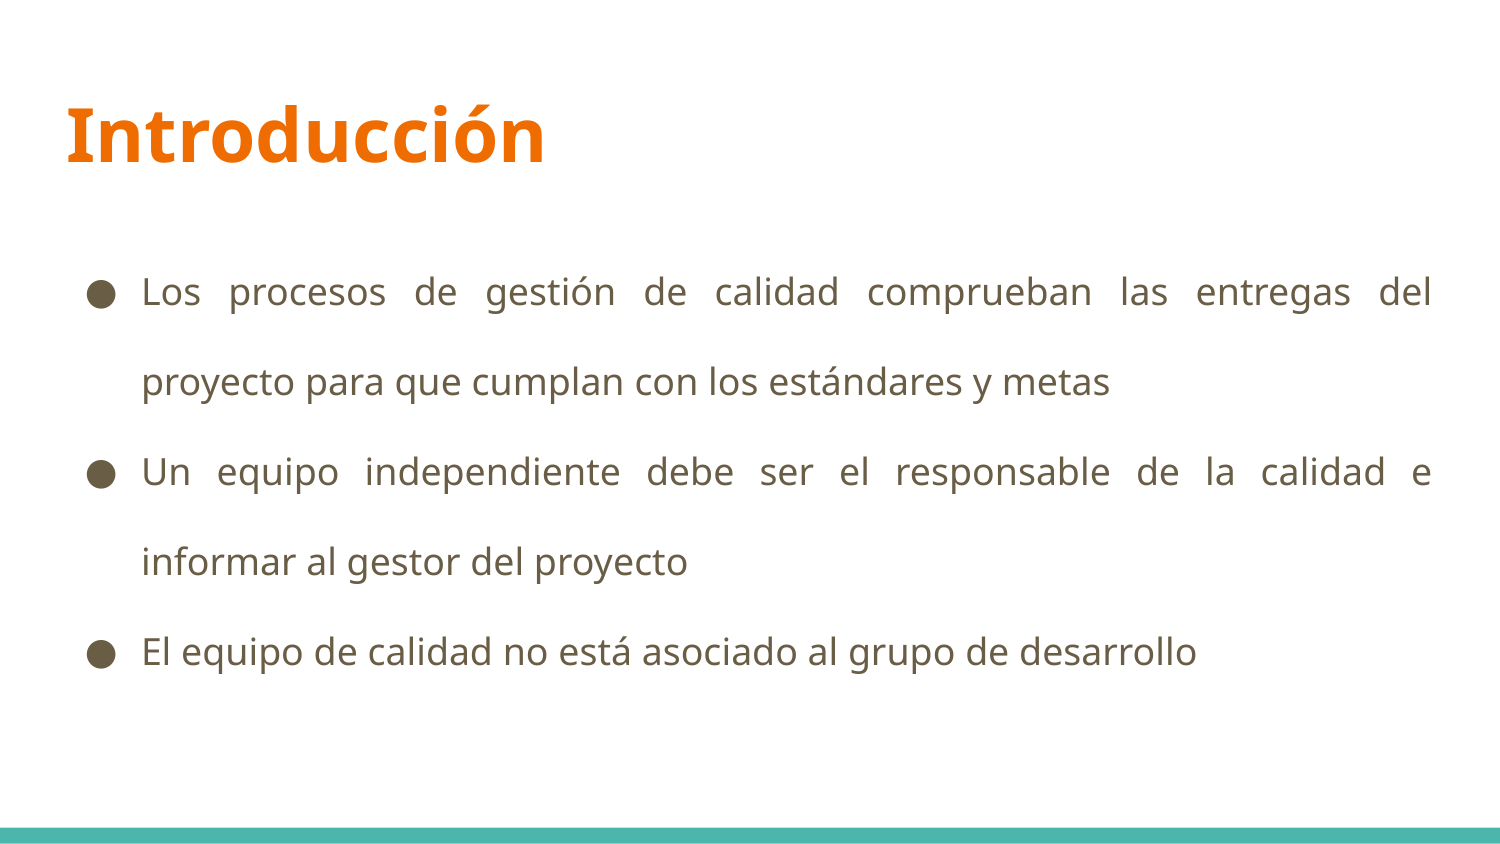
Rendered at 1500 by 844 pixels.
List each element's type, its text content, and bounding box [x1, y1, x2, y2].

title Introducción [51, 72, 1449, 189]
list Los procesos de gestión de calidad comprueban las entregas del proyecto para que cumplan con los estándares y metas Un equipo independiente debe ser el responsable de la calidad e informar al gestor del proyecto El equipo de calidad no está asociado al grupo de desarrollo [51, 207, 1449, 750]
